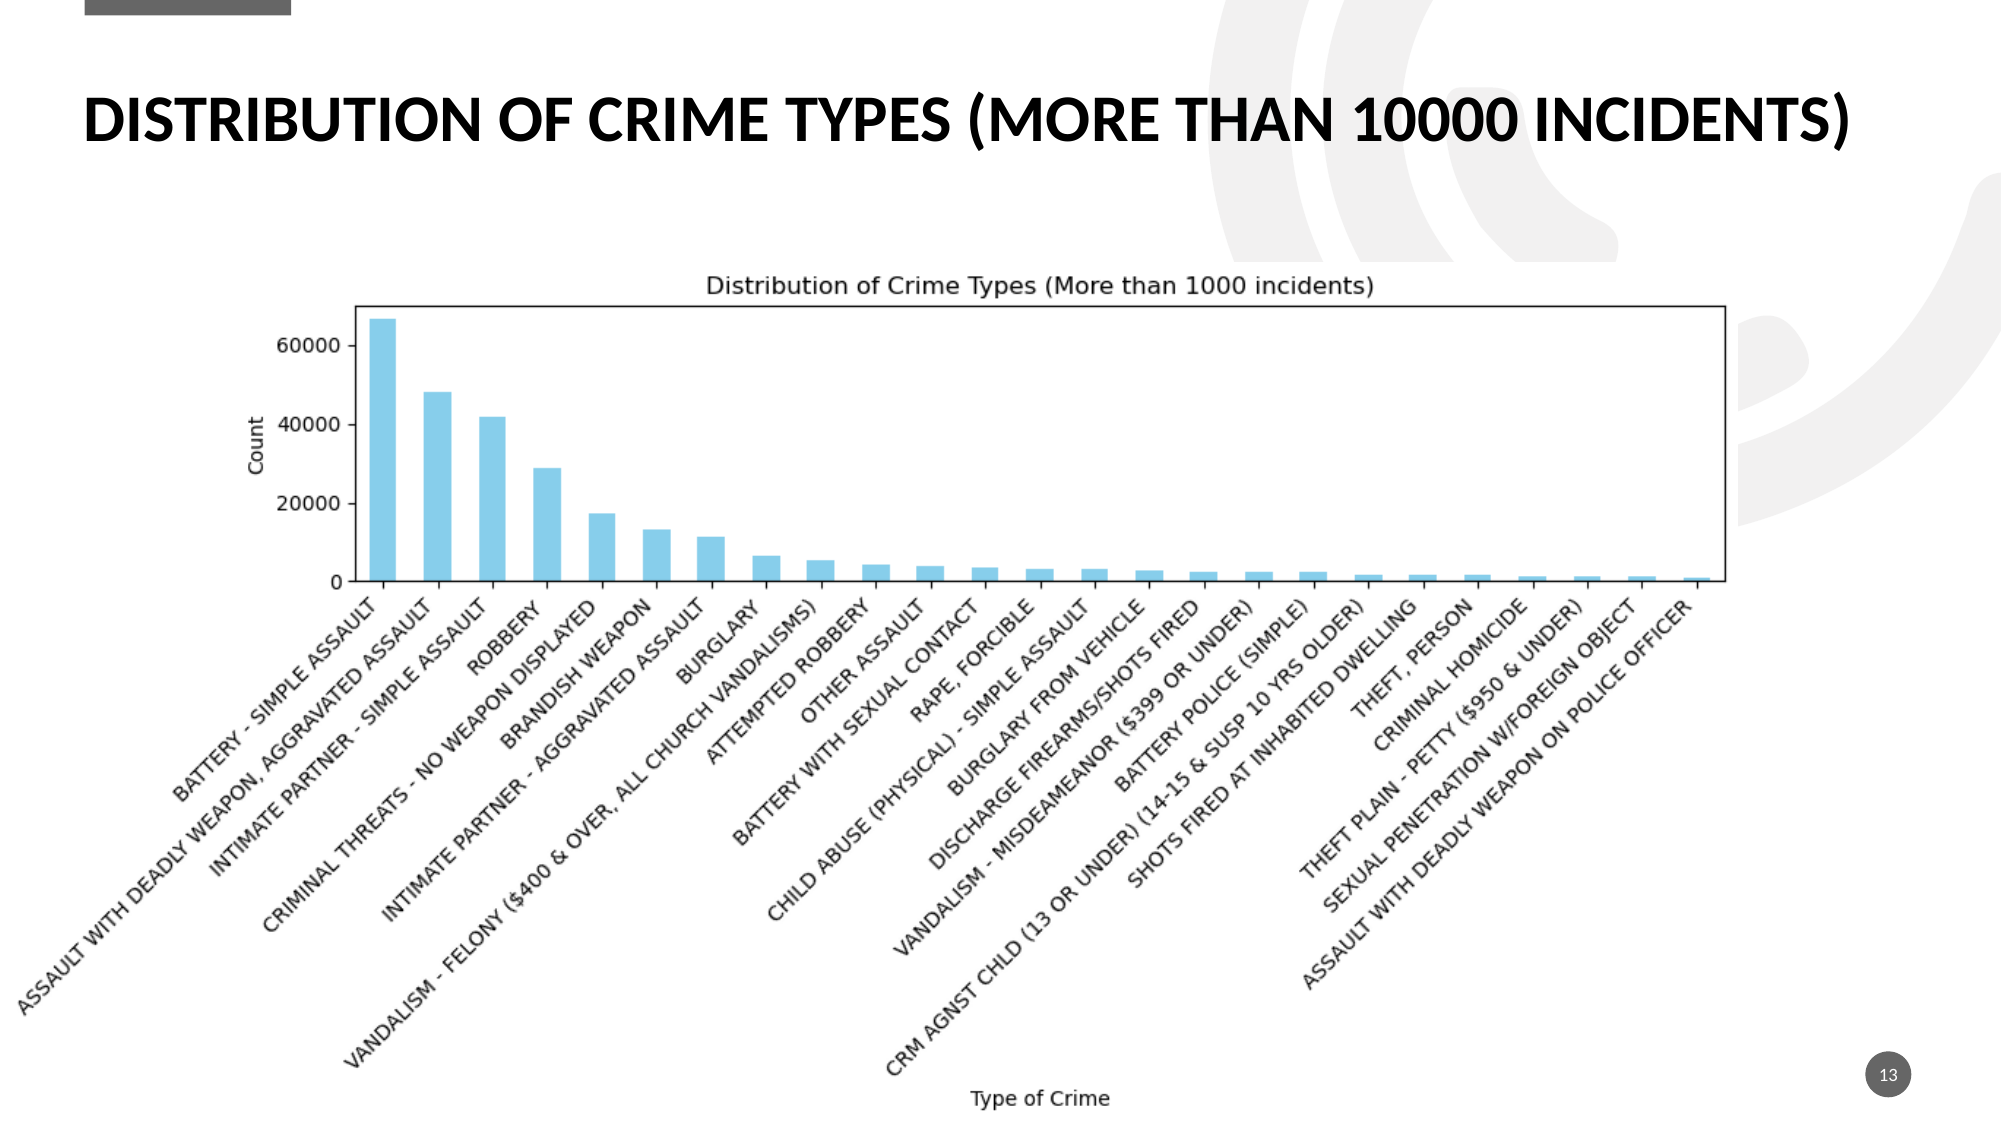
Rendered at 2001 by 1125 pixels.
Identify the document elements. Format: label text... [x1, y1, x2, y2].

picture [0, 262, 1738, 1125]
chart [1104, 228, 2000, 897]
slide_number ‹#› [1864, 1059, 1913, 1090]
title DISTRIBUTION OF CRIME TYPES (MORE THAN 10000 INCIDENTS) [83, 3, 1913, 155]
